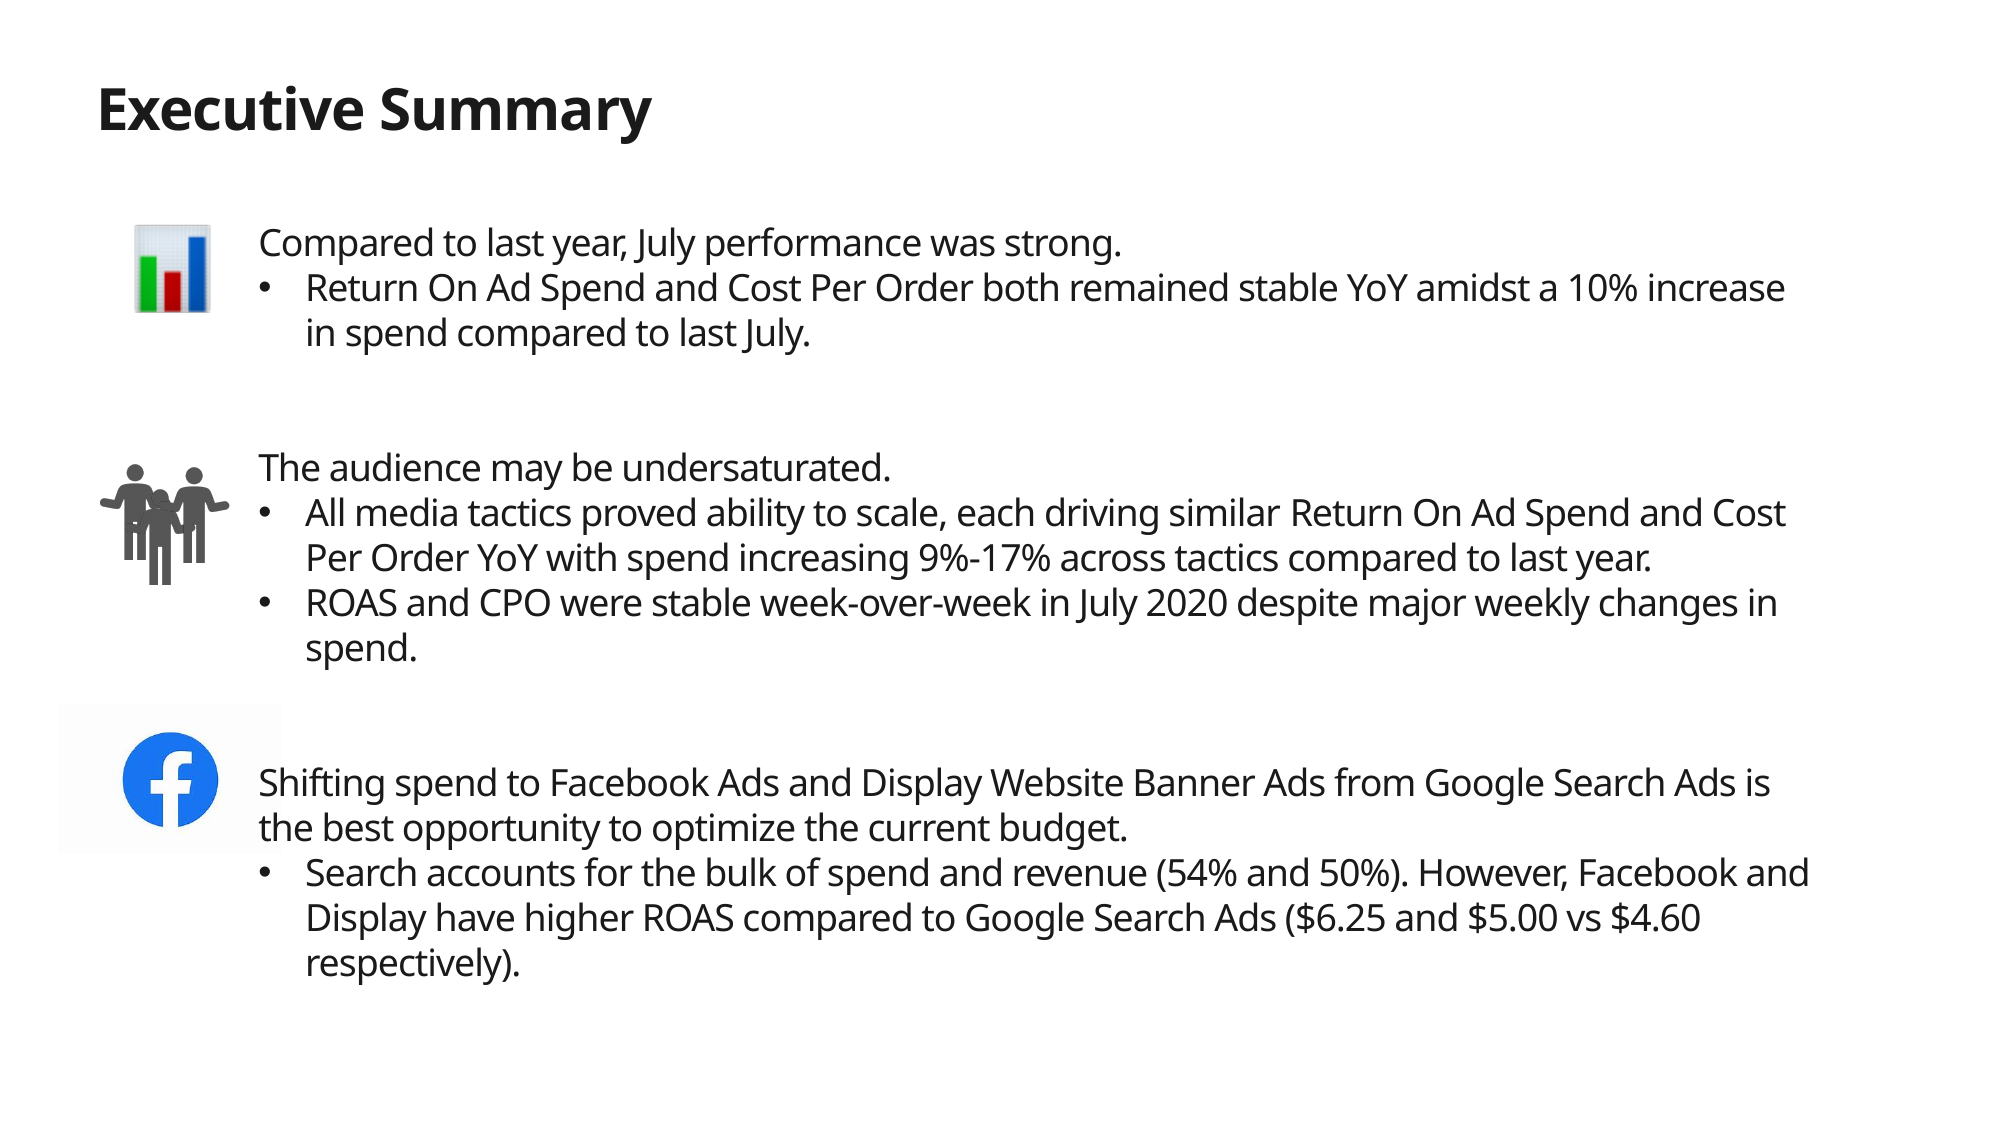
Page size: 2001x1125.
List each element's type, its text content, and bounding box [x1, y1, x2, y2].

text_box Executive Summary [96, 71, 1904, 142]
text_box Compared to last year, July performance was strong. Return On Ad Spend and Cost Per Order both remained stable YoY amidst a 10% increase in spend compared to last July. The audience may be undersaturated. All media tactics proved ability to scale, each driving similar Return On Ad Spend and Cost Per Order YoY with spend increasing 9%-17% across tactics compared to last year. ROAS and CPO were stable week-over-week in July 2020 despite major weekly changes in spend. Shifting spend to Facebook Ads and Display Website Banner Ads from Google Search Ads is the best opportunity to optimize the current budget. Search accounts for the bulk of spend and revenue (54% and 50%). However, Facebook and Display have higher ROAS compared to Google Search Ads ($6.25 and $5.00 vs $4.60 respectively). [258, 219, 1821, 1125]
picture [78, 207, 263, 384]
picture [84, 461, 245, 588]
picture [58, 704, 282, 854]
